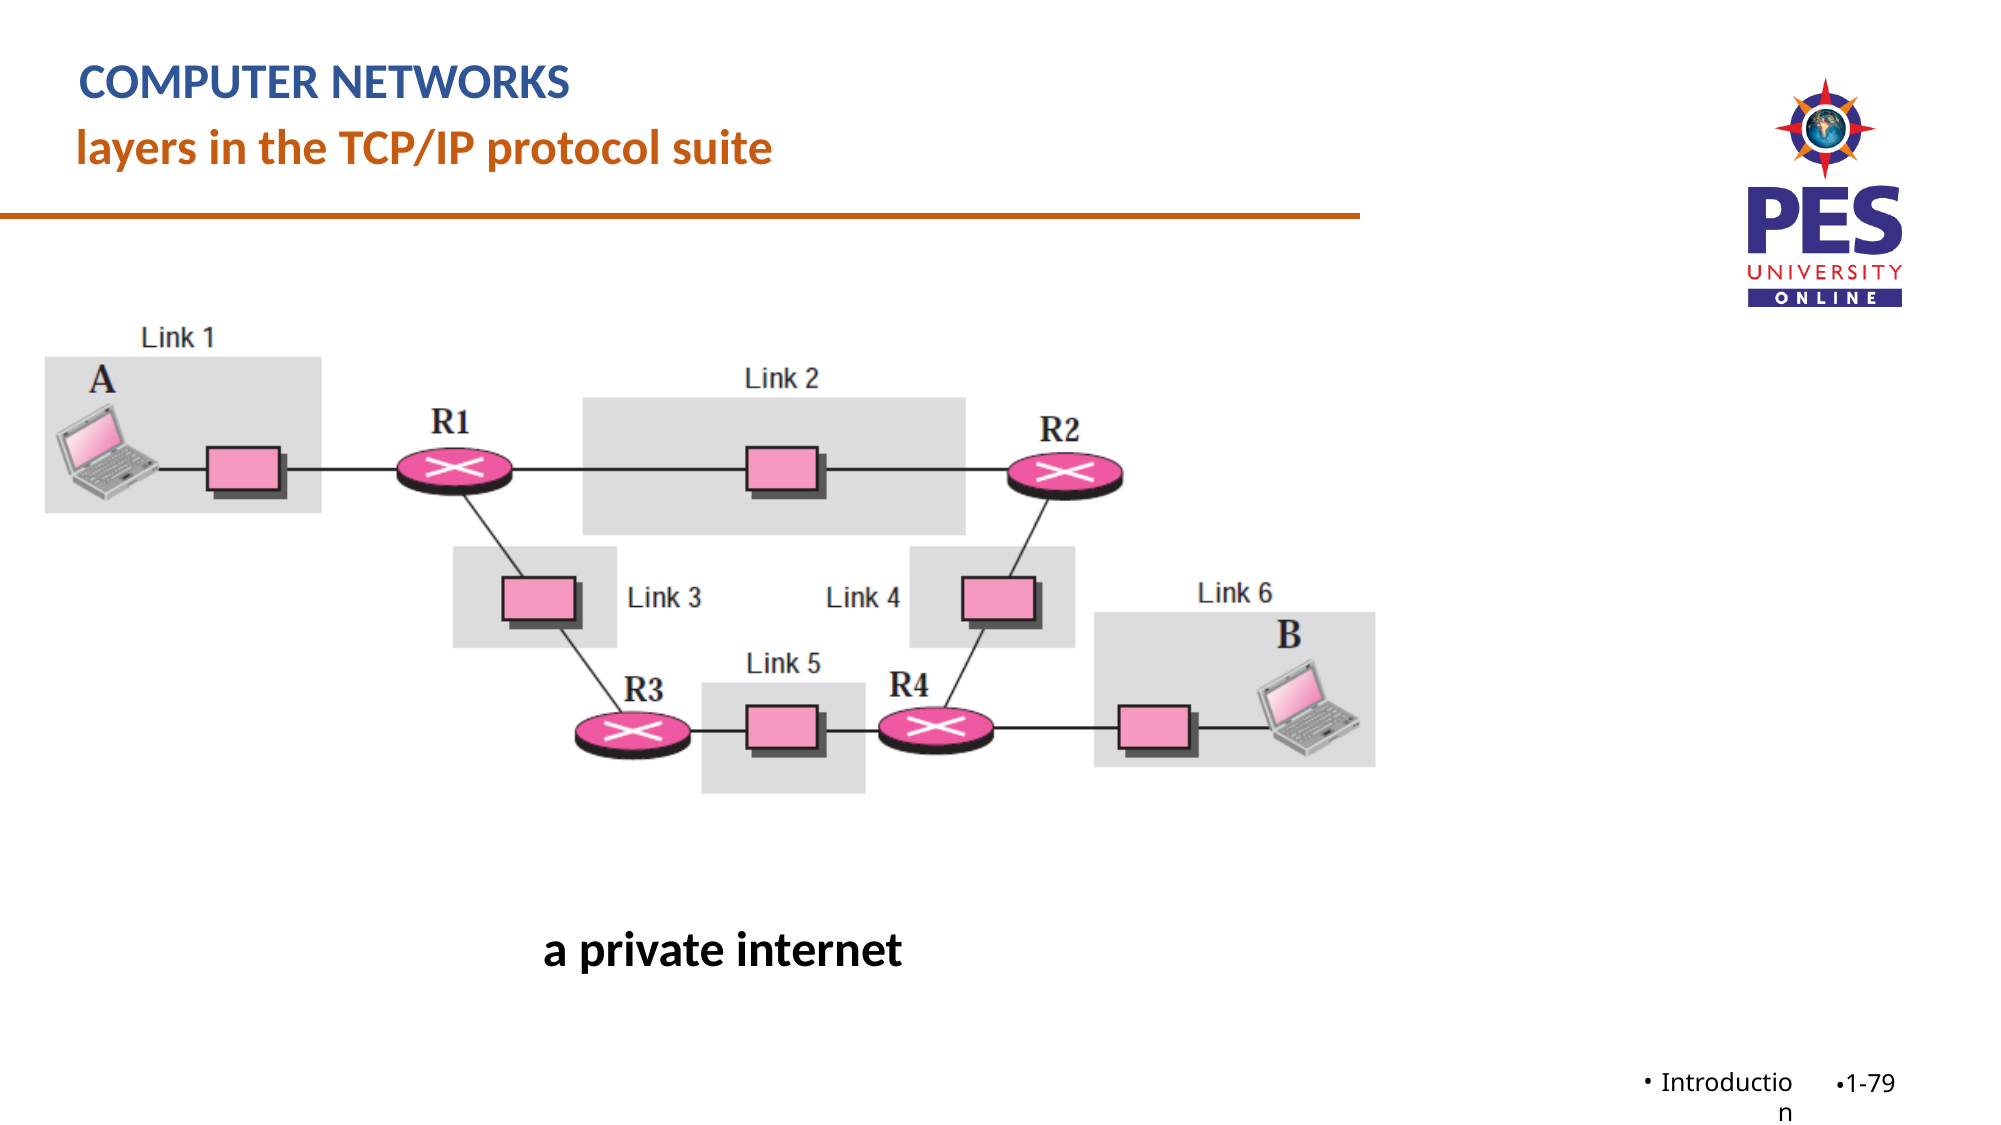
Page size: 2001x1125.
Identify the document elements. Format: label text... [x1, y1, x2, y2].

text_box 1-79 [1820, 1060, 1969, 1106]
text_box Introduction [1628, 1058, 1809, 1106]
picture [42, 299, 1393, 819]
text_box layers in the TCP/IP protocol suite [60, 106, 1374, 182]
text_box a private internet [528, 908, 957, 984]
text_box COMPUTER NETWORKS [64, 41, 1295, 106]
picture [1748, 76, 1902, 307]
